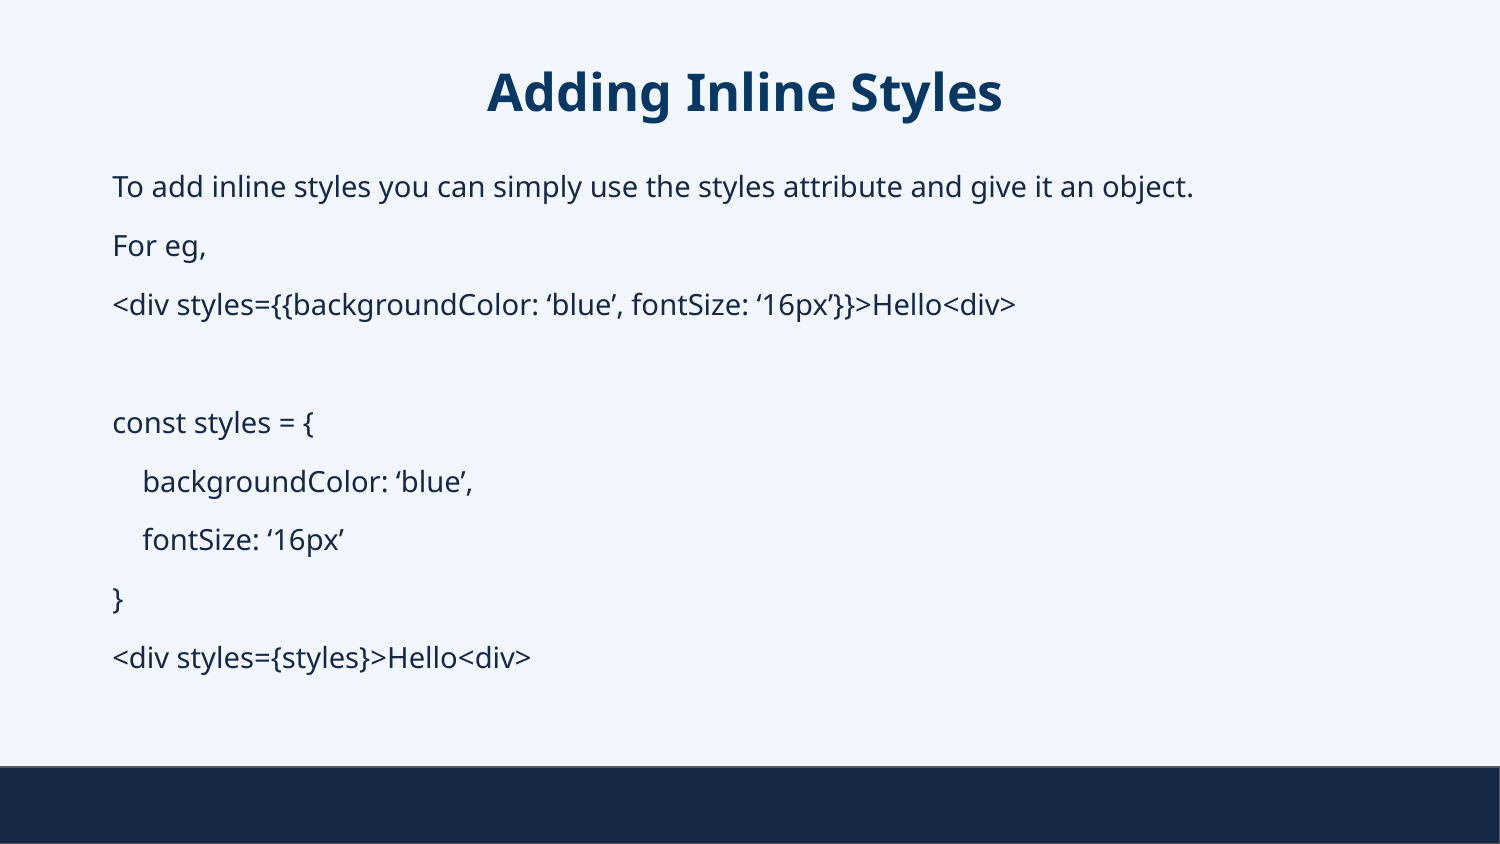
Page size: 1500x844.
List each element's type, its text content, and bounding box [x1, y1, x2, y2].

text_box To add inline styles you can simply use the styles attribute and give it an object. For eg, <div styles={{backgroundColor: ‘blue’, fontSize: ‘16px’}}>Hello<div> const styles = { backgroundColor: ‘blue’, fontSize: ‘16px’ } <div styles={styles}>Hello<div> [97, 147, 1397, 711]
title Adding Inline Styles [29, 35, 1462, 148]
text_box [0, 767, 1500, 844]
